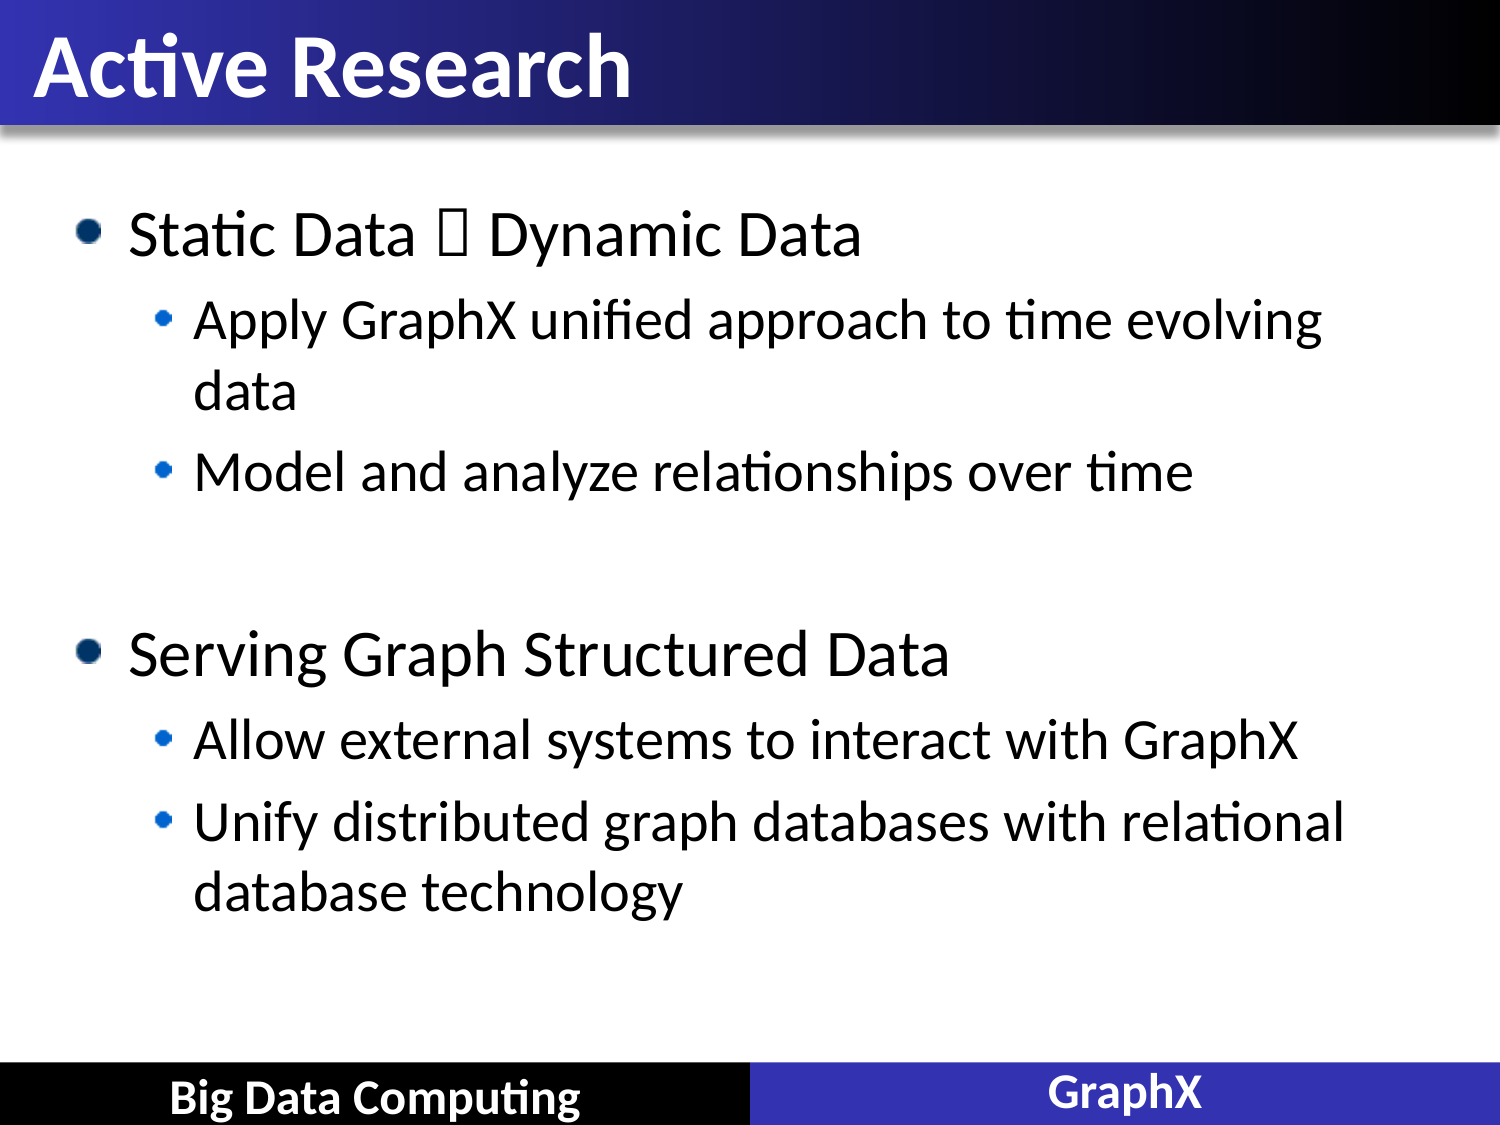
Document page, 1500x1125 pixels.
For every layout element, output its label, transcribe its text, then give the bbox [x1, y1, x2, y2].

picture [147, 304, 172, 329]
picture [147, 724, 172, 749]
text_box Big Data Computing [0, 1070, 749, 1119]
picture [72, 635, 101, 664]
picture [72, 215, 101, 244]
title Active Research [0, 0, 1339, 123]
list Static Data  Dynamic Data Apply GraphX unified approach to time evolving data Model and analyze relationships over time Serving Graph Structured Data Allow external systems to interact with GraphX Unify distributed graph databases with relational database technology [56, 182, 1408, 1011]
picture [147, 455, 172, 481]
text_box GraphX [749, 1058, 1500, 1119]
picture [147, 805, 172, 831]
